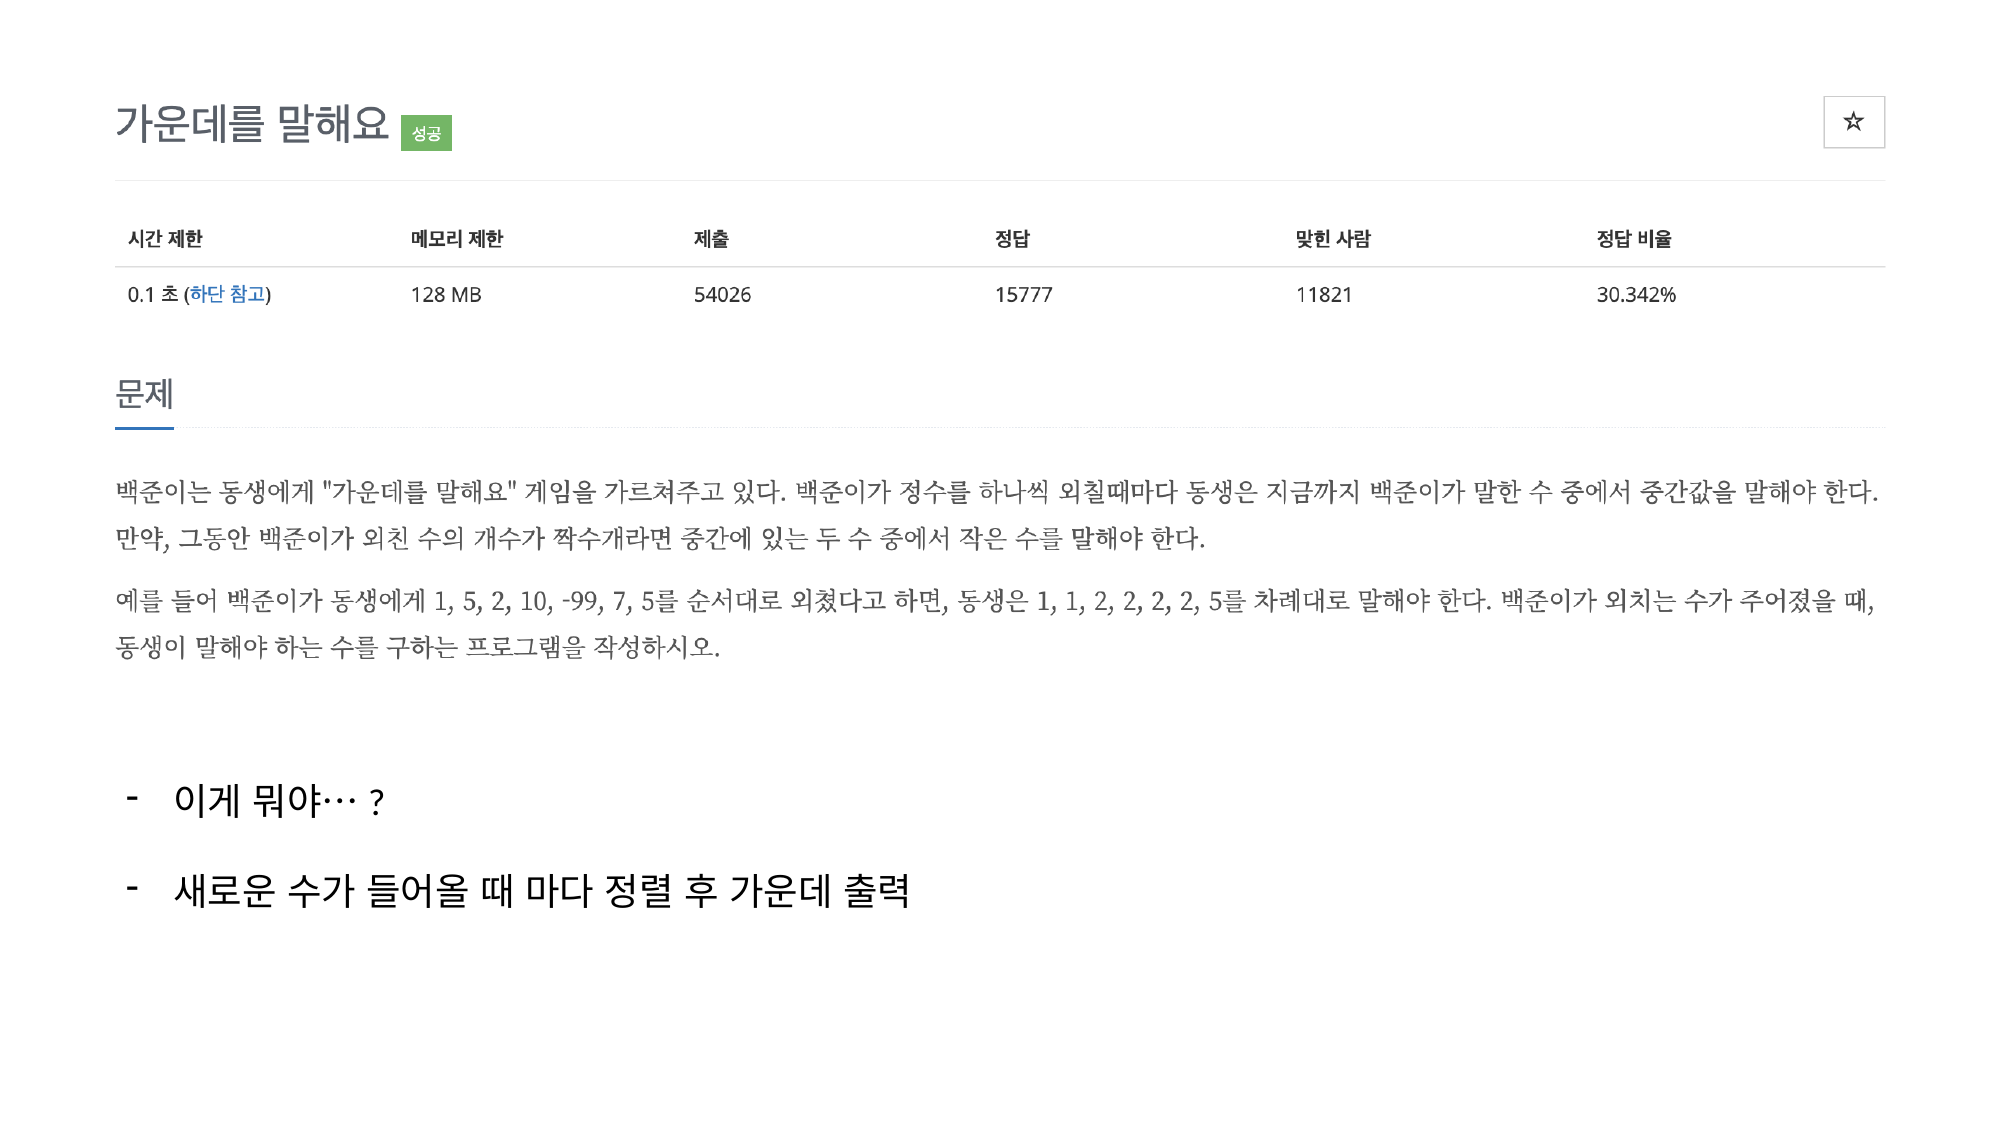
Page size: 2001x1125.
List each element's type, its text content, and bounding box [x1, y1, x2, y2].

text_box 이게 뭐야…? 새로운 수가 들어올 때 마다 정렬 후 가운데 출력 [111, 770, 1344, 921]
picture [76, 79, 1924, 696]
